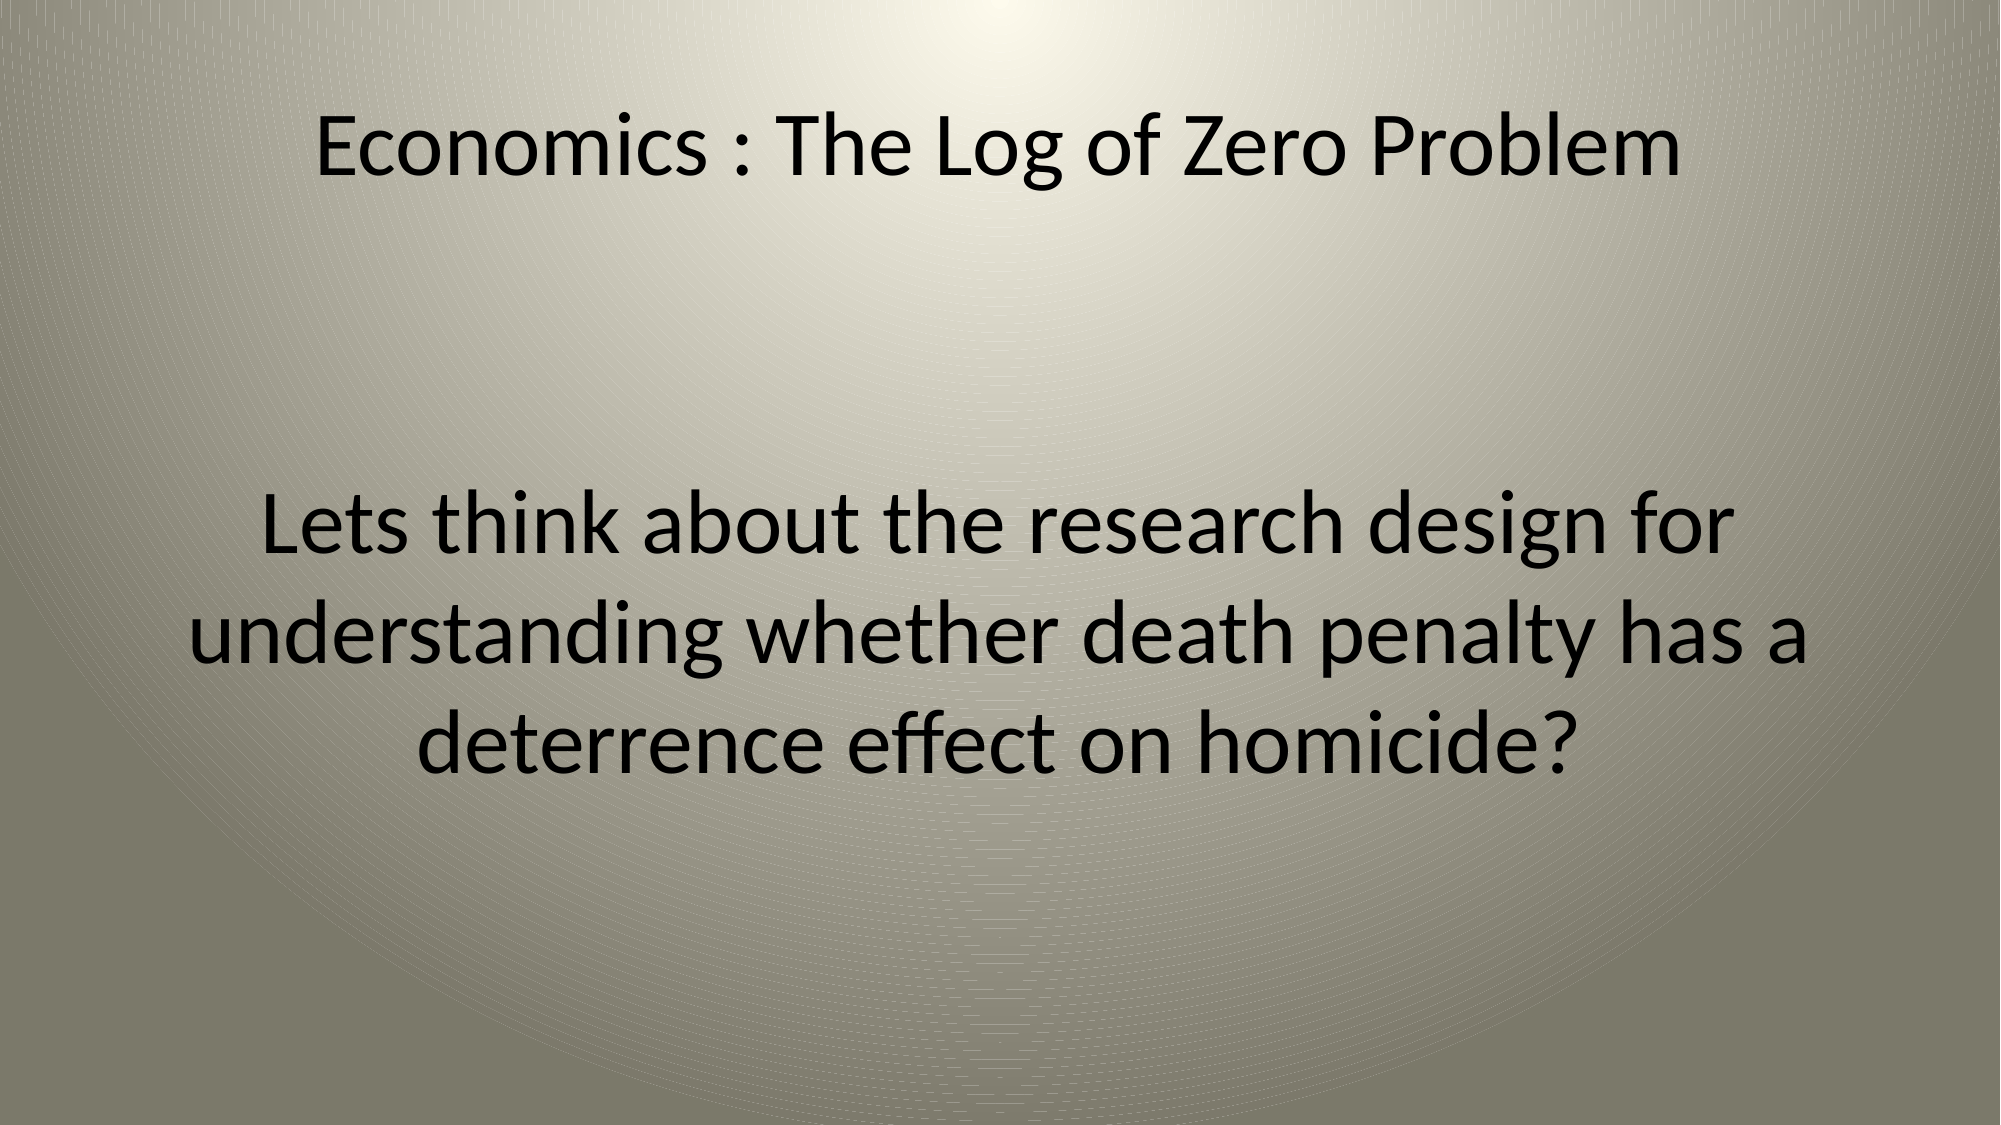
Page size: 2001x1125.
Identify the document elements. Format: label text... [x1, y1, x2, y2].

list Lets think about the research design for understanding whether death penalty has a deterrence effect on homicide? [99, 262, 1900, 1005]
title Economics : The Log of Zero Problem [99, 45, 1900, 233]
